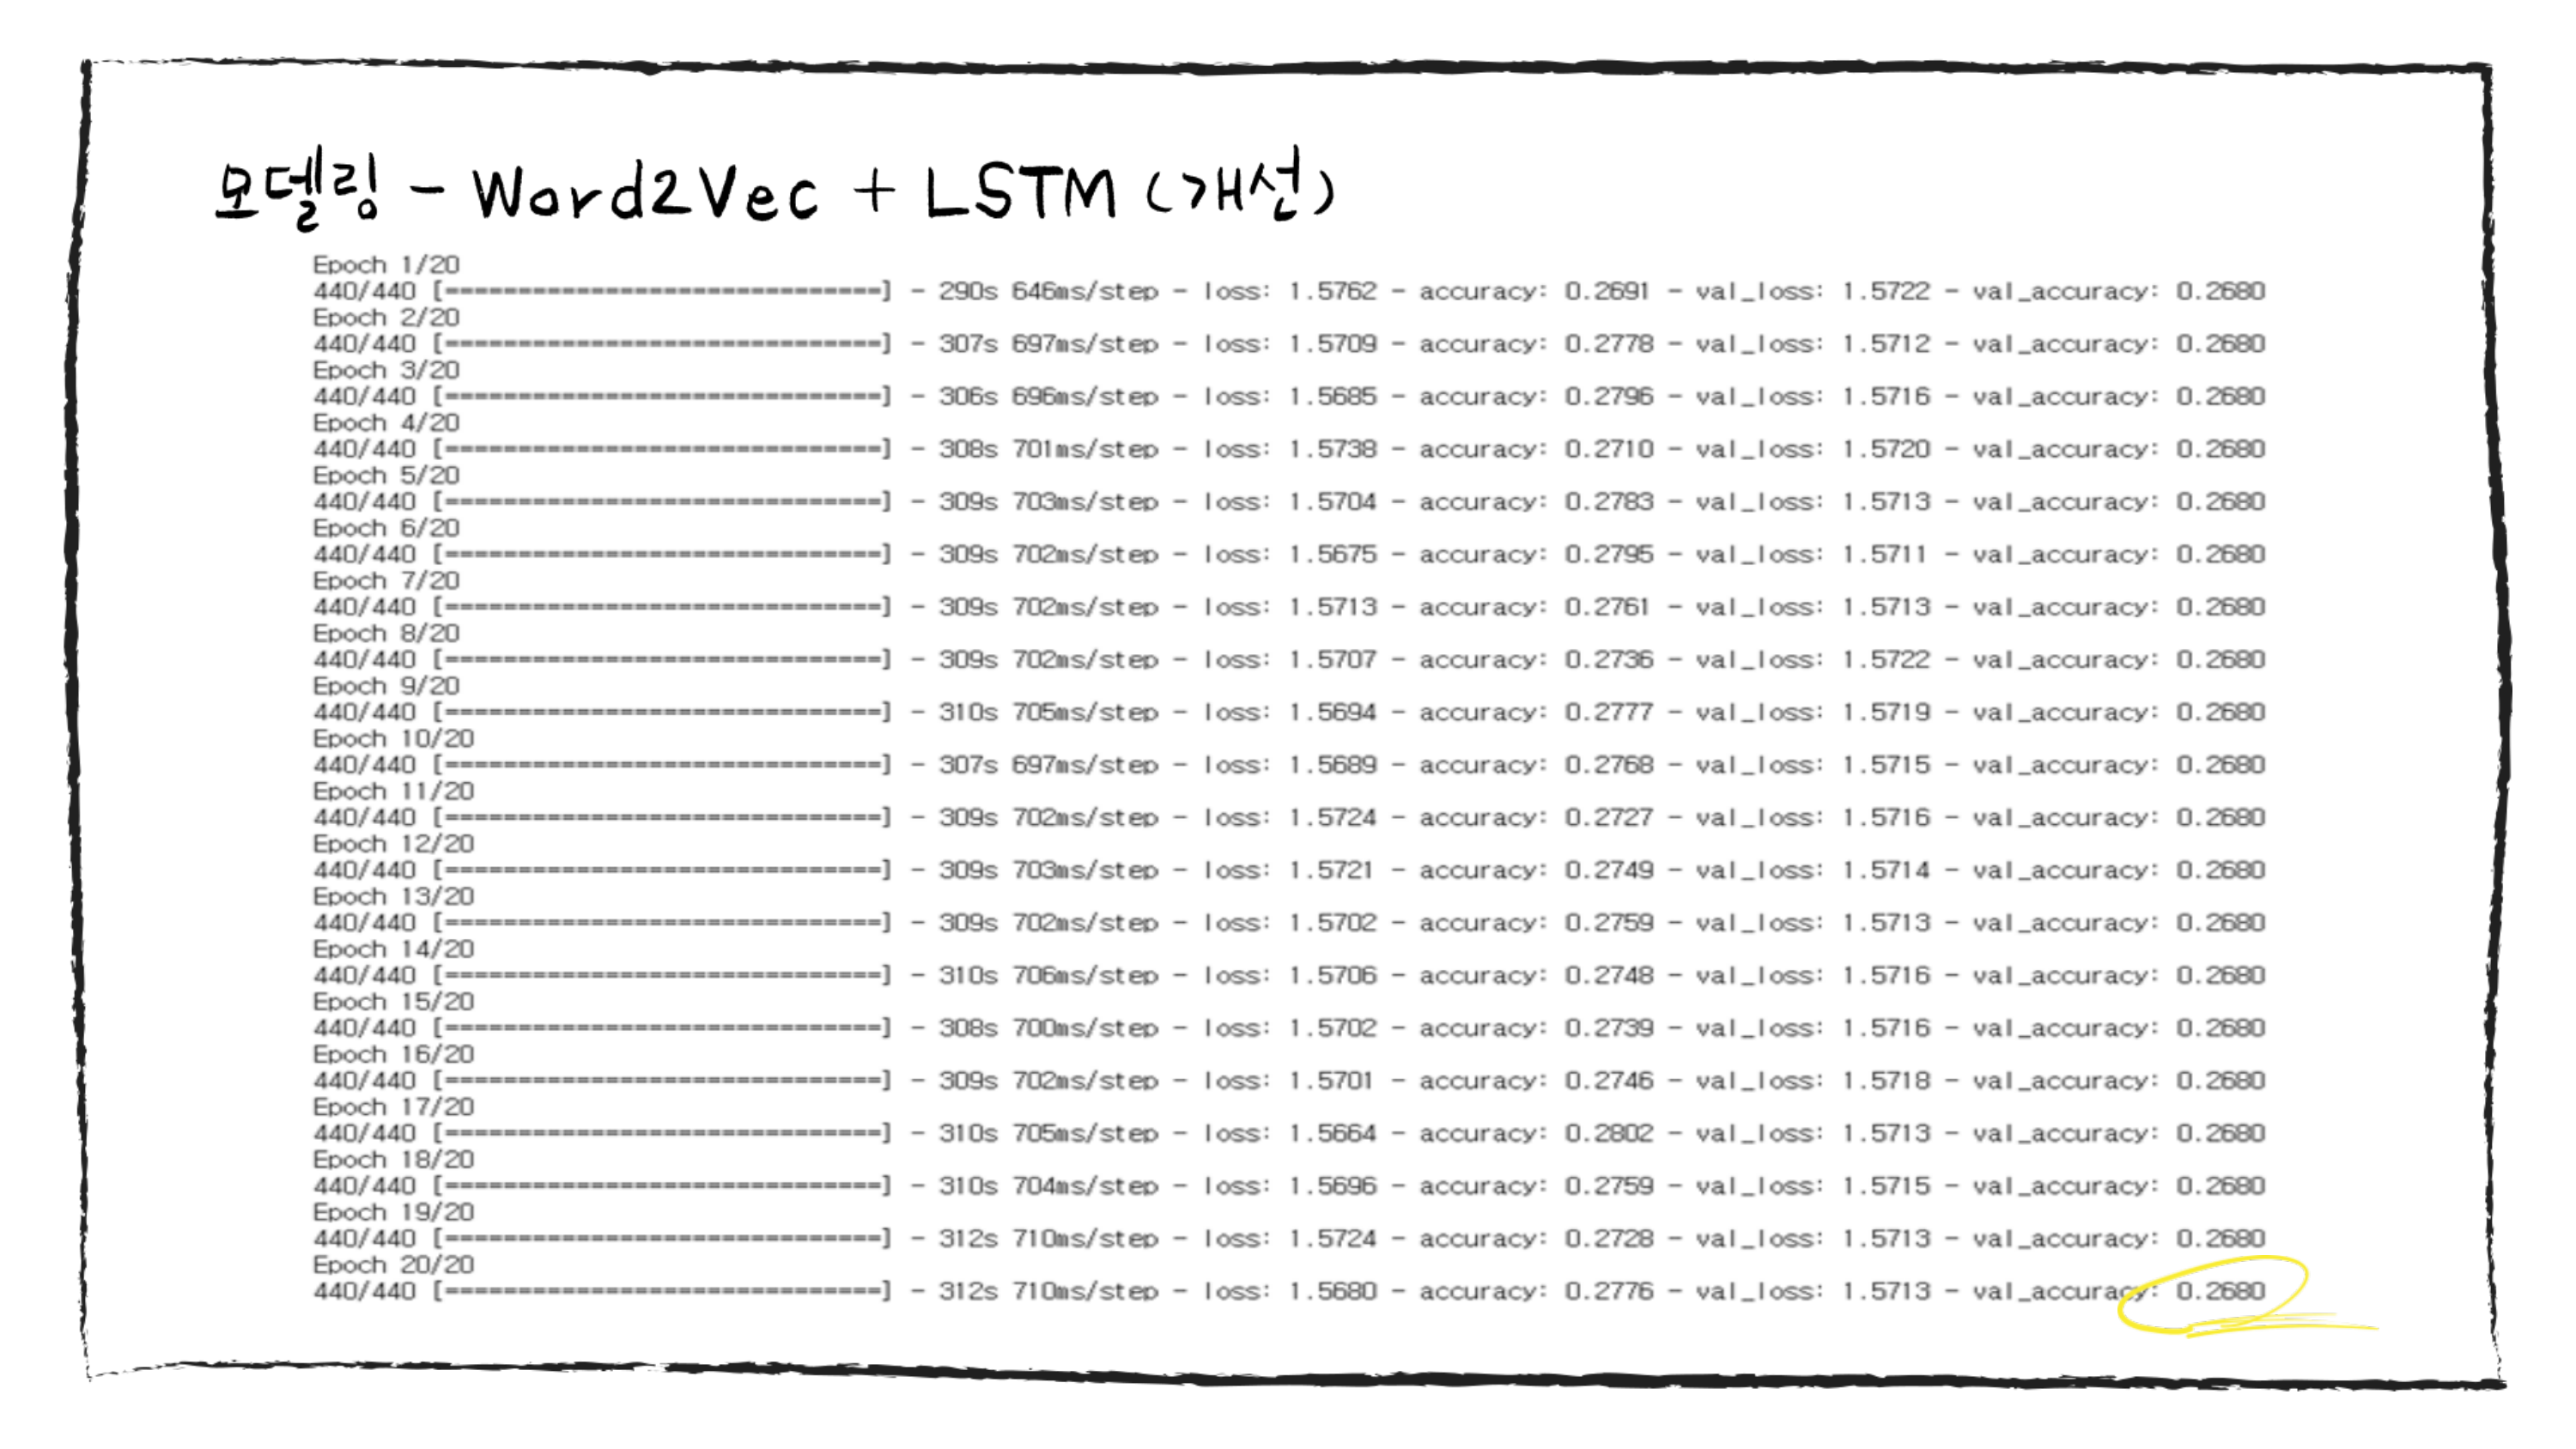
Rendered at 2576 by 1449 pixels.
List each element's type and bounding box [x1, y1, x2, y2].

picture [184, 120, 1389, 271]
text_box [2117, 1255, 2379, 1340]
text_box [300, 244, 2287, 1314]
text_box [63, 56, 2513, 1392]
